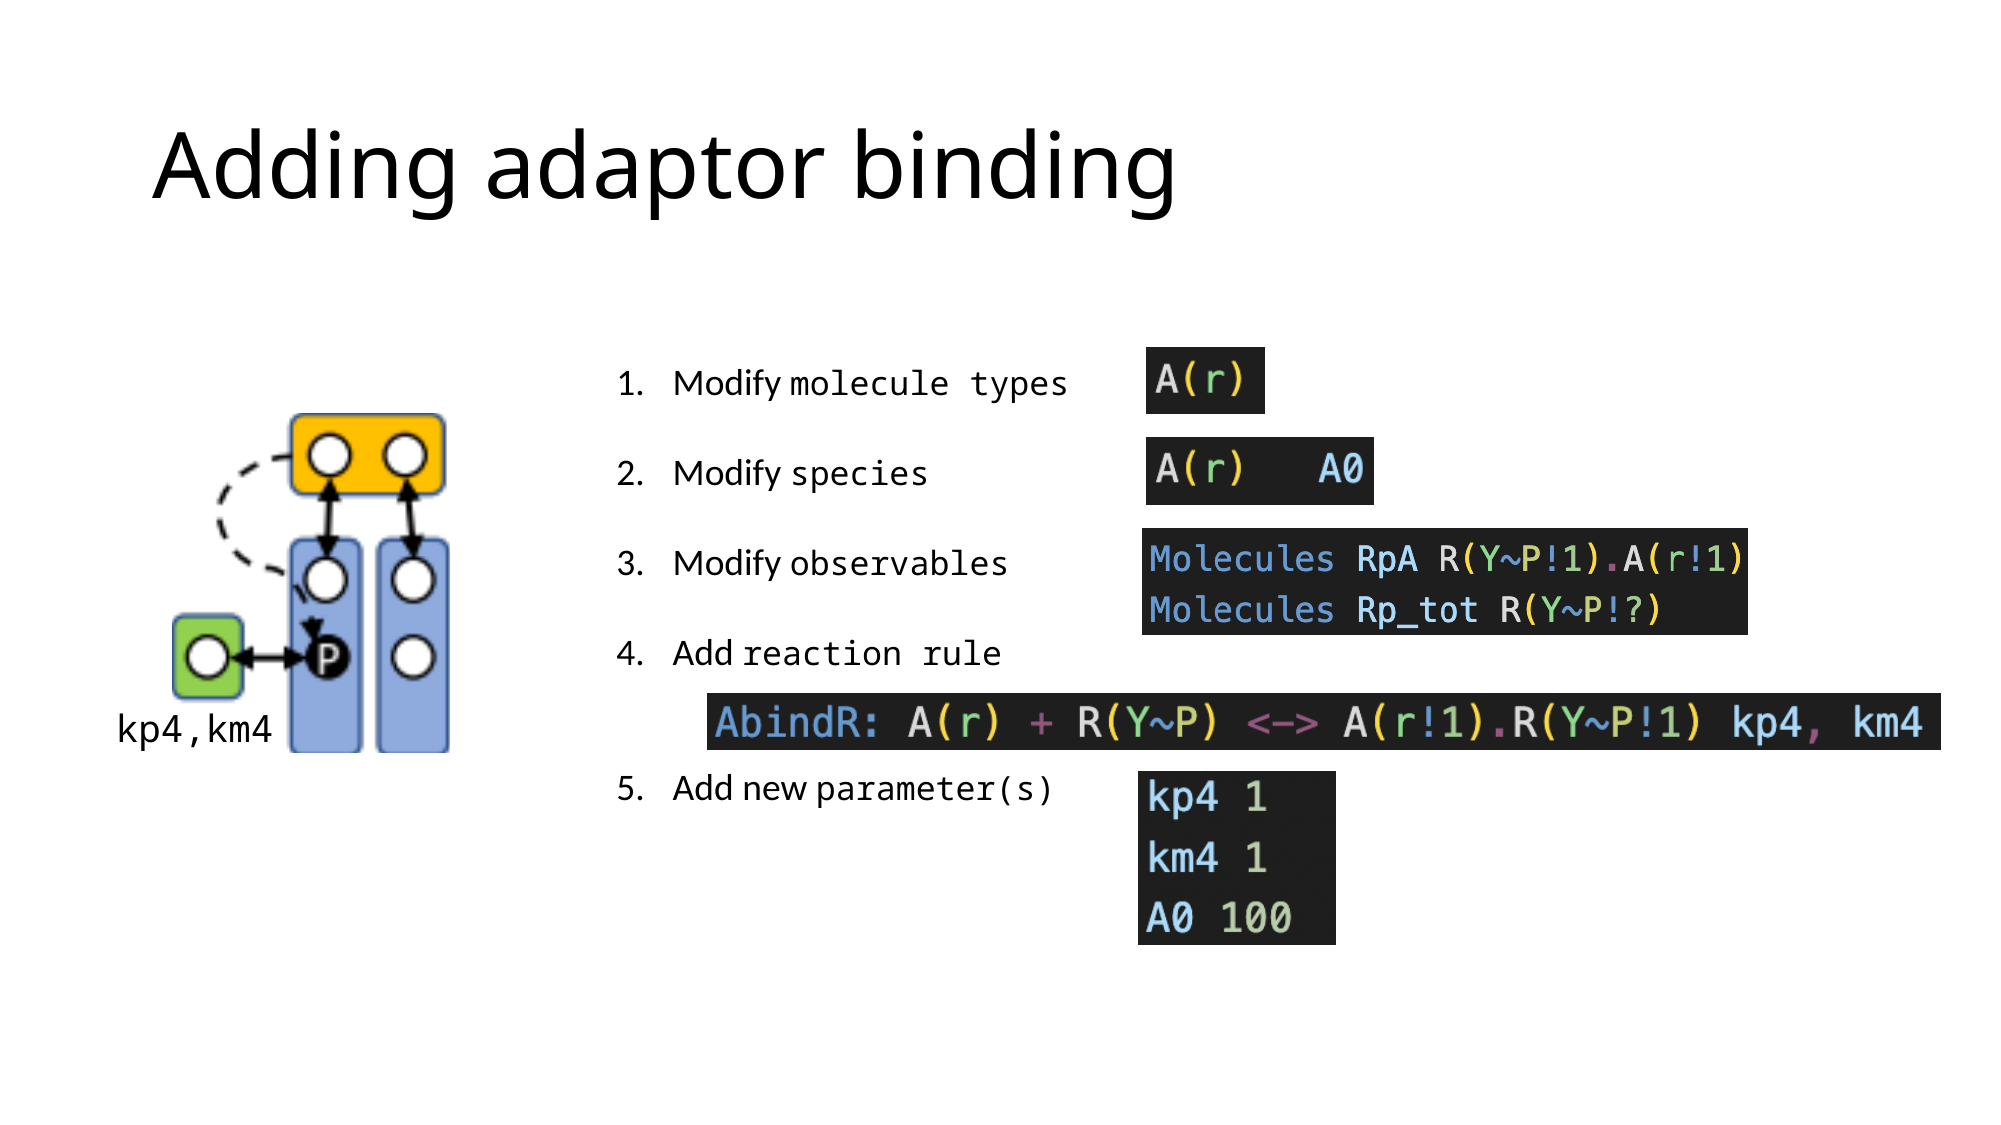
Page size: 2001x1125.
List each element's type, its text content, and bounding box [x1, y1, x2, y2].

text_box kp4,km4 [101, 697, 289, 757]
picture [1146, 437, 1374, 505]
picture [707, 693, 1941, 750]
picture [171, 413, 450, 753]
text_box Modify molecule types Modify species Modify observables Add reaction rule Add new parameter(s) [601, 350, 1769, 816]
picture [1142, 527, 1748, 635]
picture [1138, 771, 1336, 945]
picture [1146, 347, 1265, 414]
title Adding adaptor binding [137, 59, 1863, 278]
